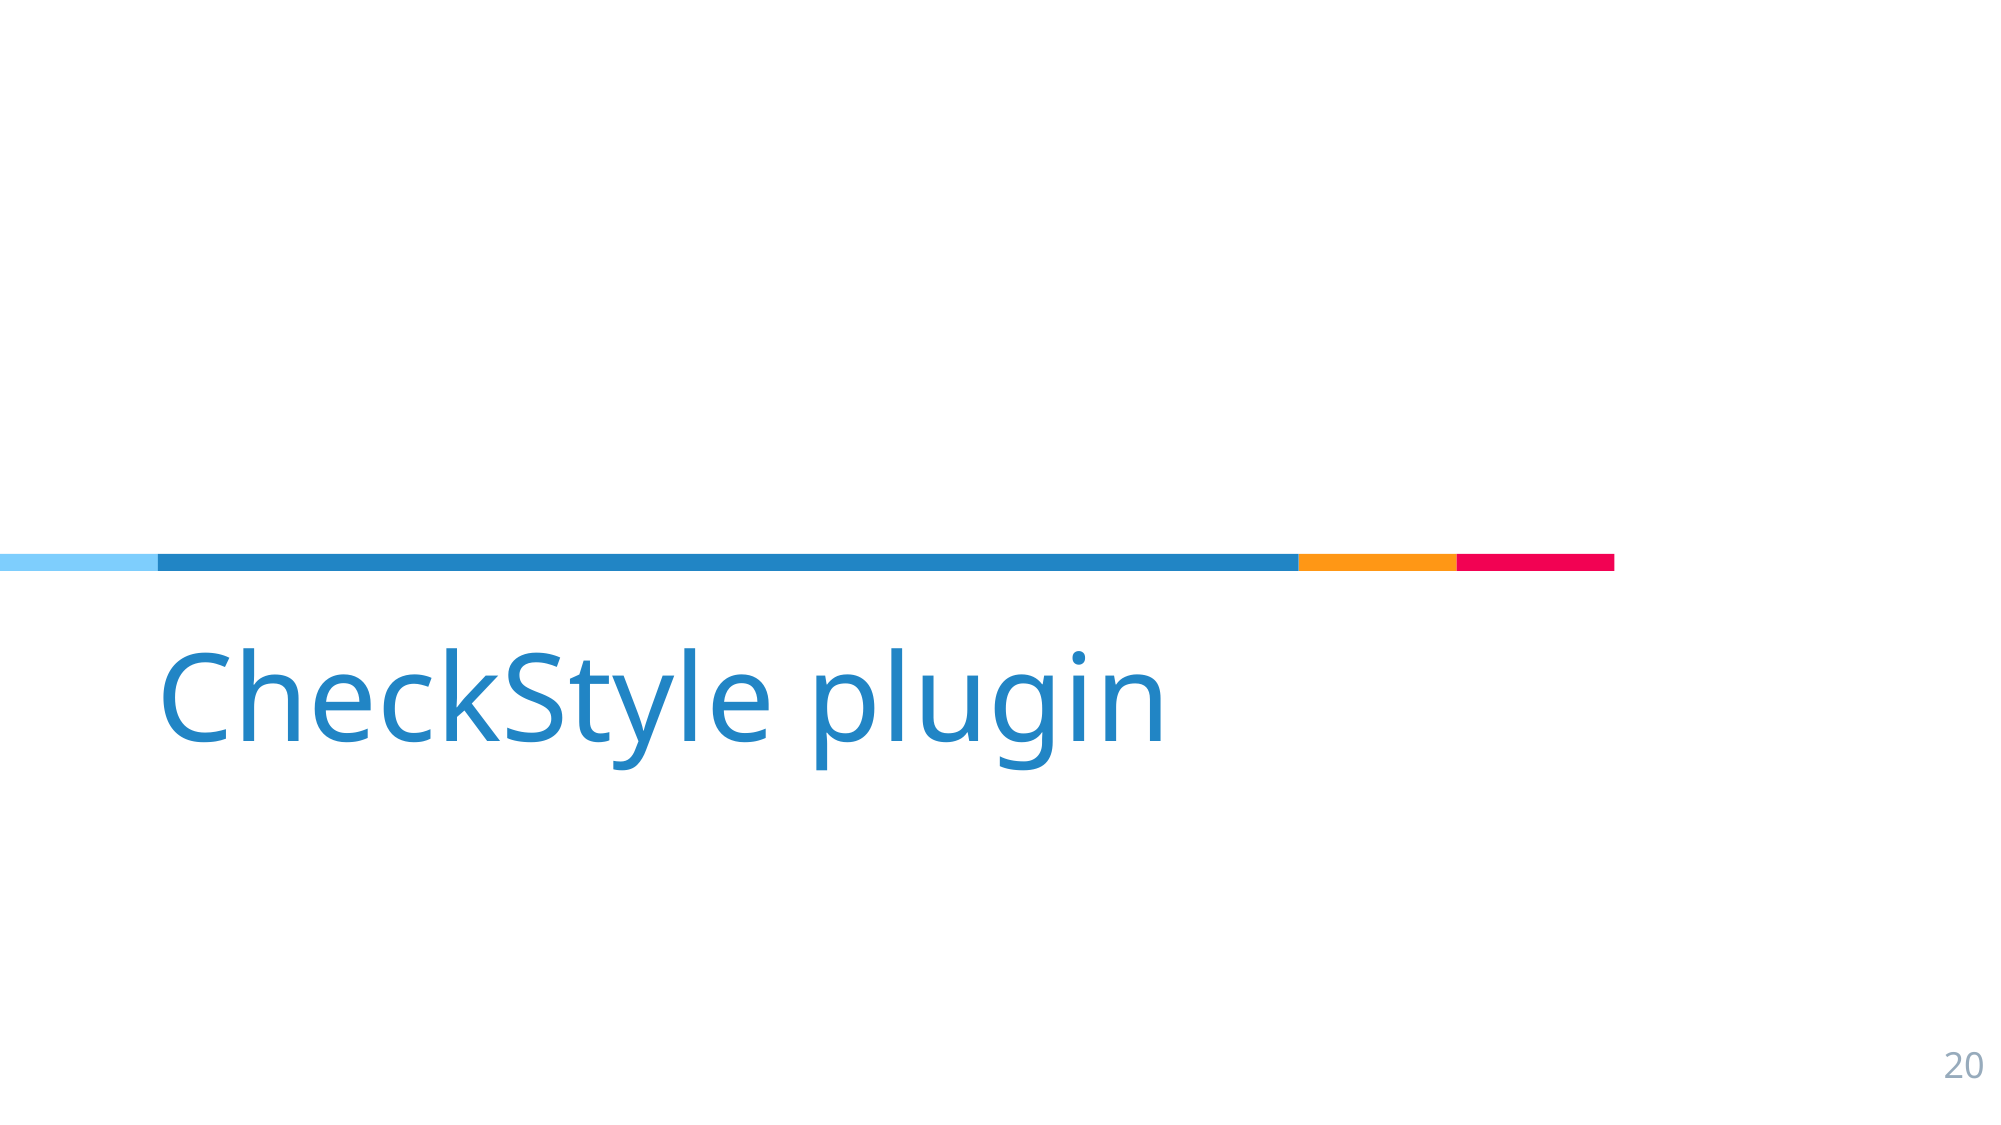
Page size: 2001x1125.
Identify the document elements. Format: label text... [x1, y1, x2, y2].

title CheckStyle plugin [141, 604, 1615, 858]
slide_number 20 [1879, 1027, 2000, 1096]
